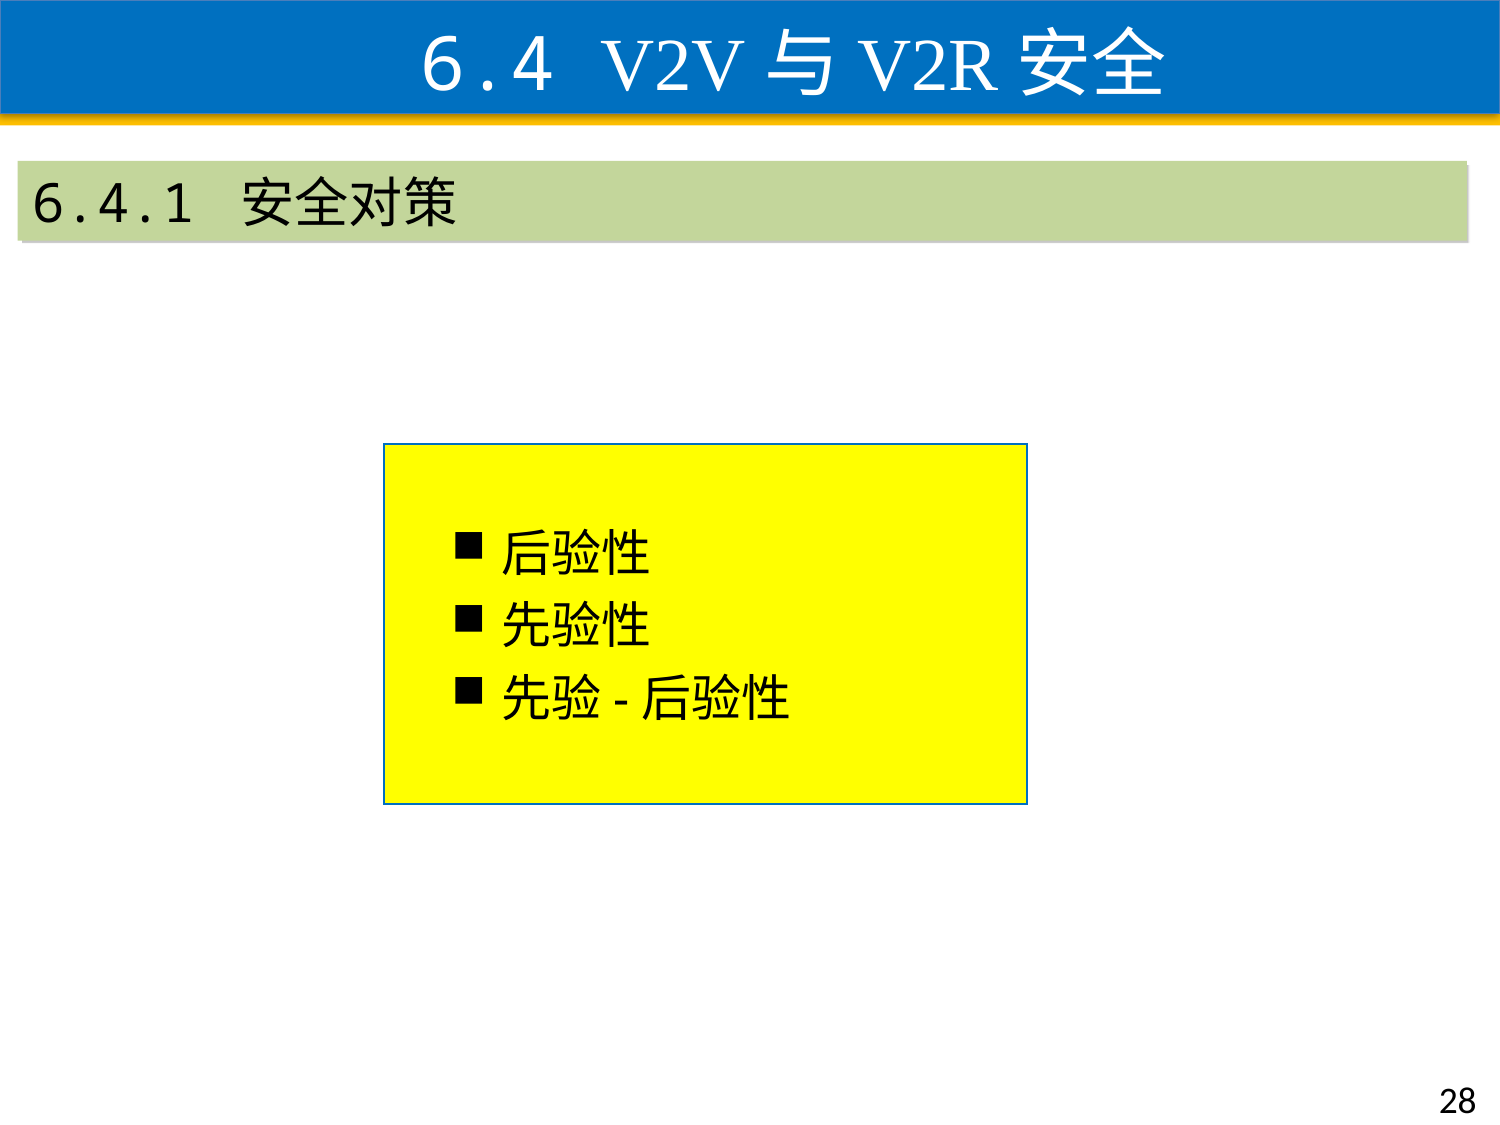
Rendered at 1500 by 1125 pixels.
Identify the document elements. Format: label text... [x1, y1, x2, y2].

text_box 28 [1423, 1068, 1495, 1125]
text_box 6.4 V2V与V2R安全 [0, 0, 1500, 114]
text_box 6.4.1 安全对策 [17, 160, 1467, 241]
text_box 后验性 先验性 先验-后验性 [383, 444, 1028, 804]
